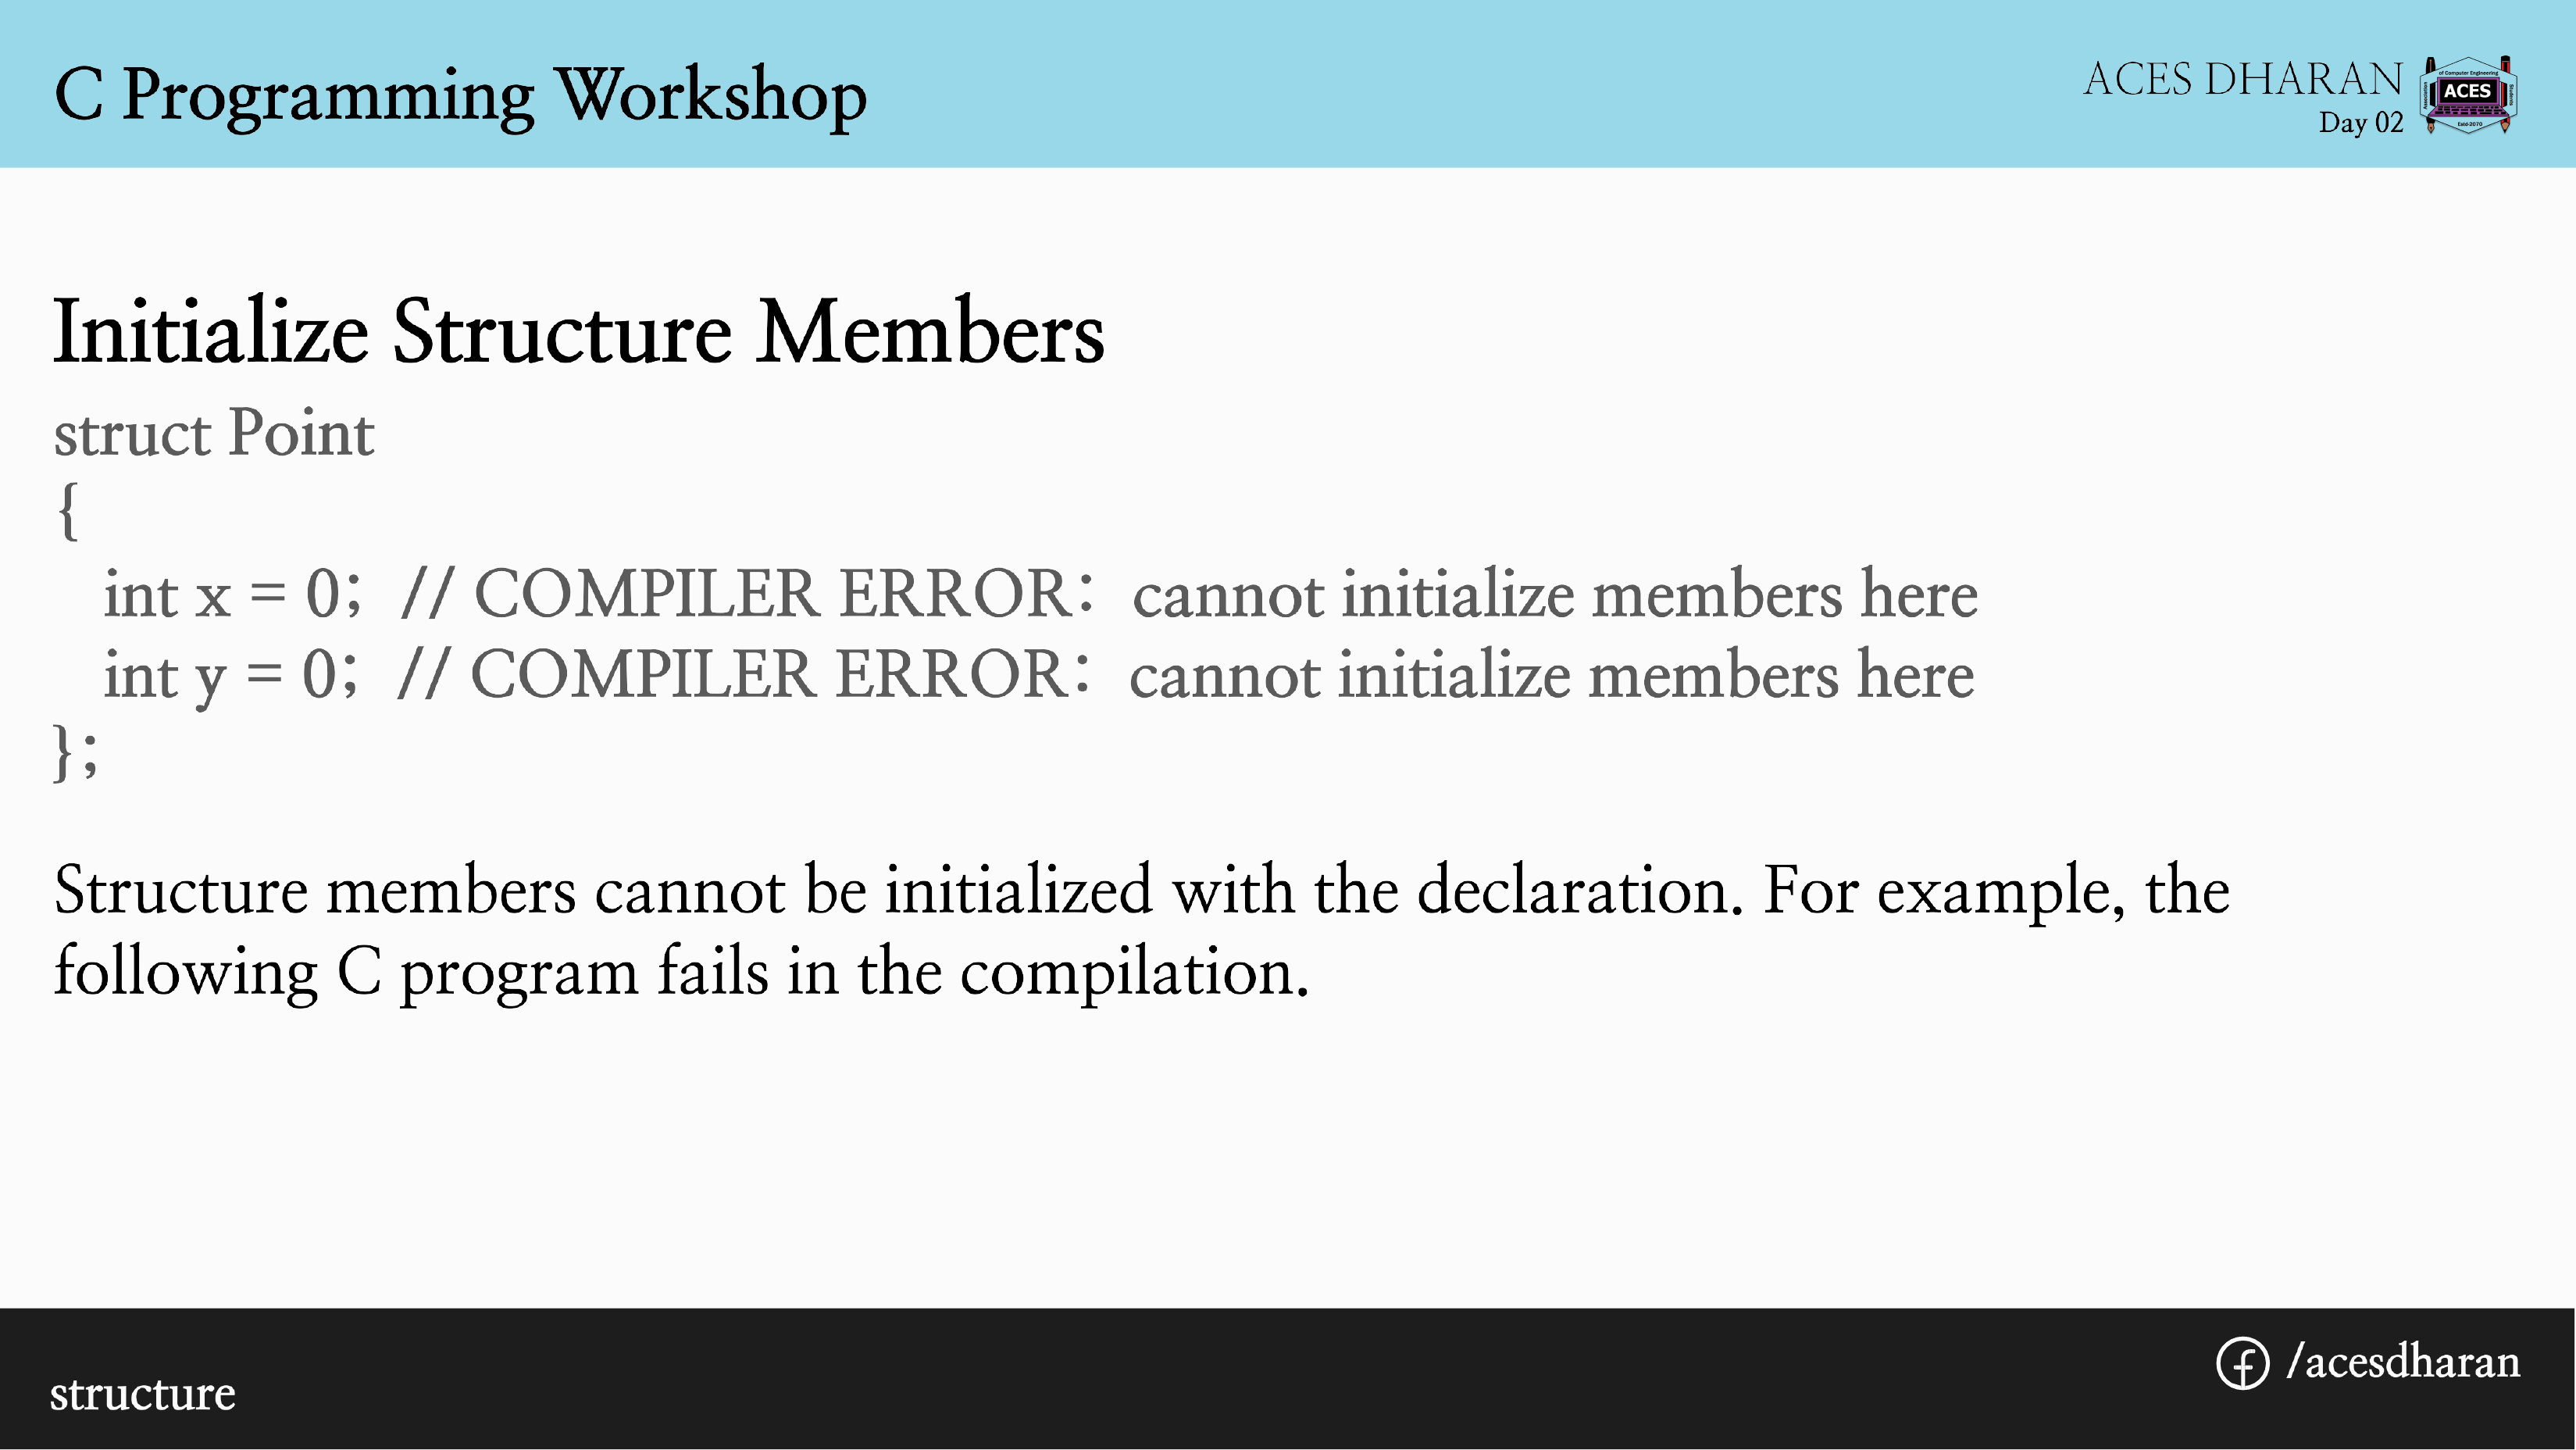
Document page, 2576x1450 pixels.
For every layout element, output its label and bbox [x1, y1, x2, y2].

text_box [0, 0, 2576, 1450]
